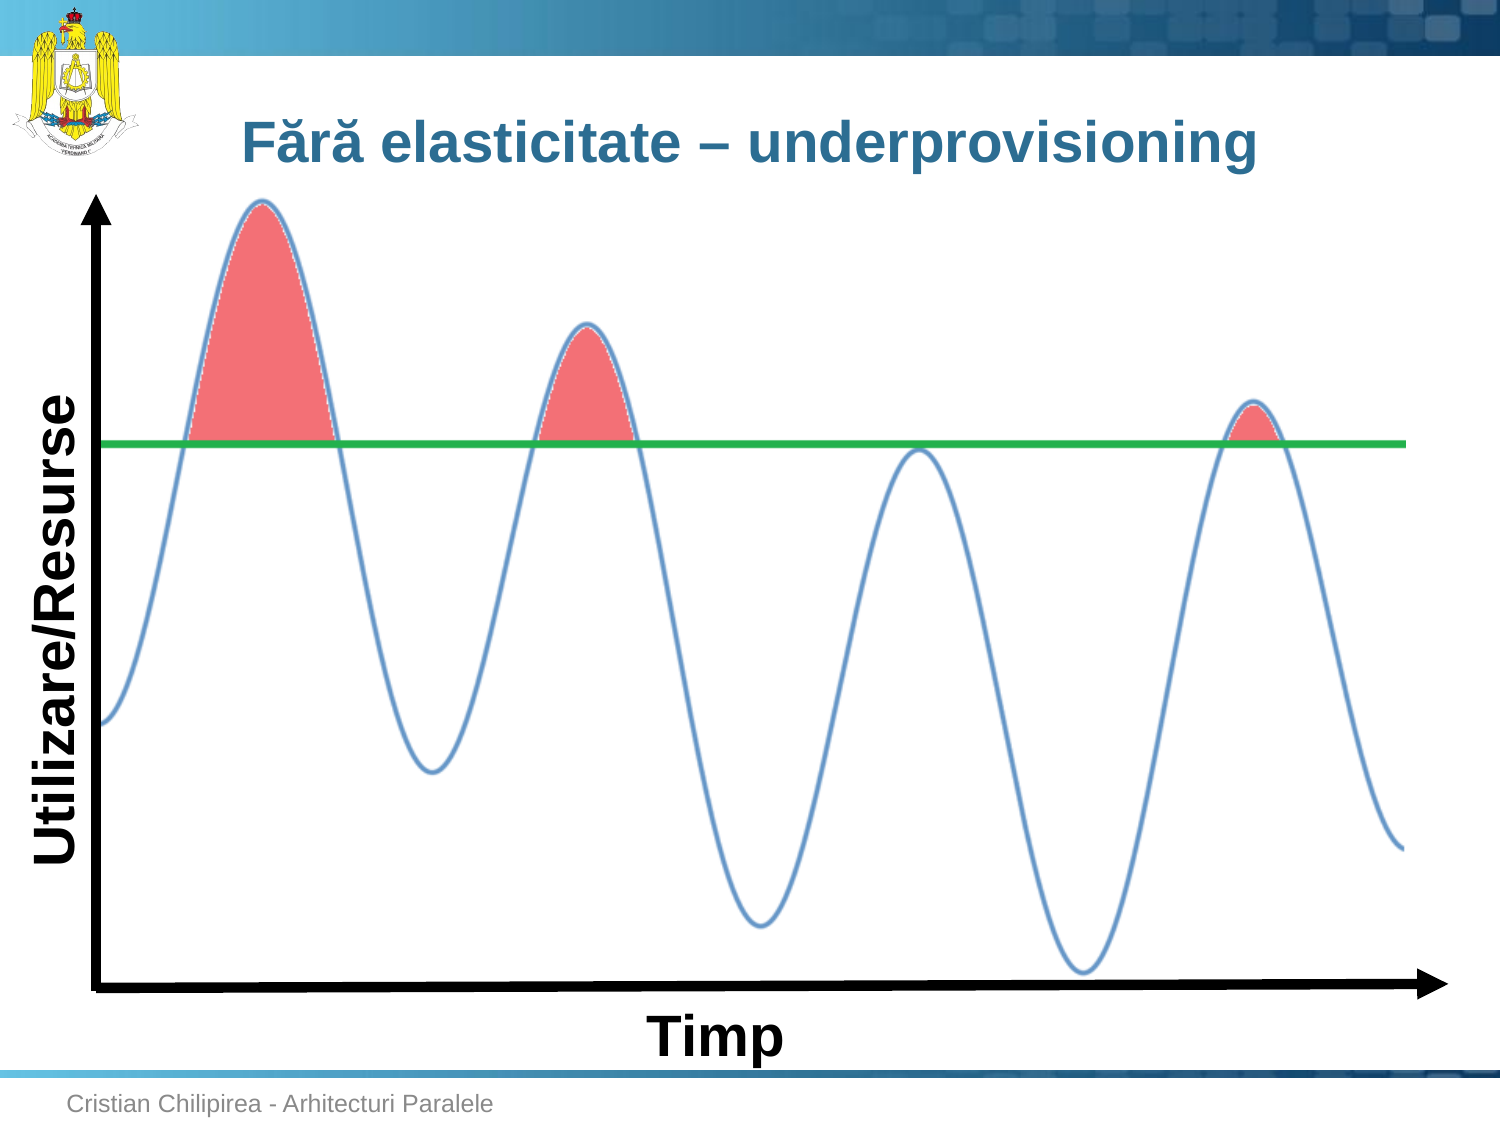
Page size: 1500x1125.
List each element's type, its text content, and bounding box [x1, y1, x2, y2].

picture [97, 159, 1406, 983]
text_box Timp [632, 1000, 800, 1076]
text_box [95, 983, 1449, 989]
picture [0, 0, 1500, 156]
picture [0, 1070, 1500, 1078]
title Fără elasticitate – underprovisioning [51, 102, 1449, 178]
text_box Utilizare/Resurse [8, 378, 90, 883]
footer Cristian Chilipirea - Arhitecturi Paralele [51, 1083, 1157, 1125]
